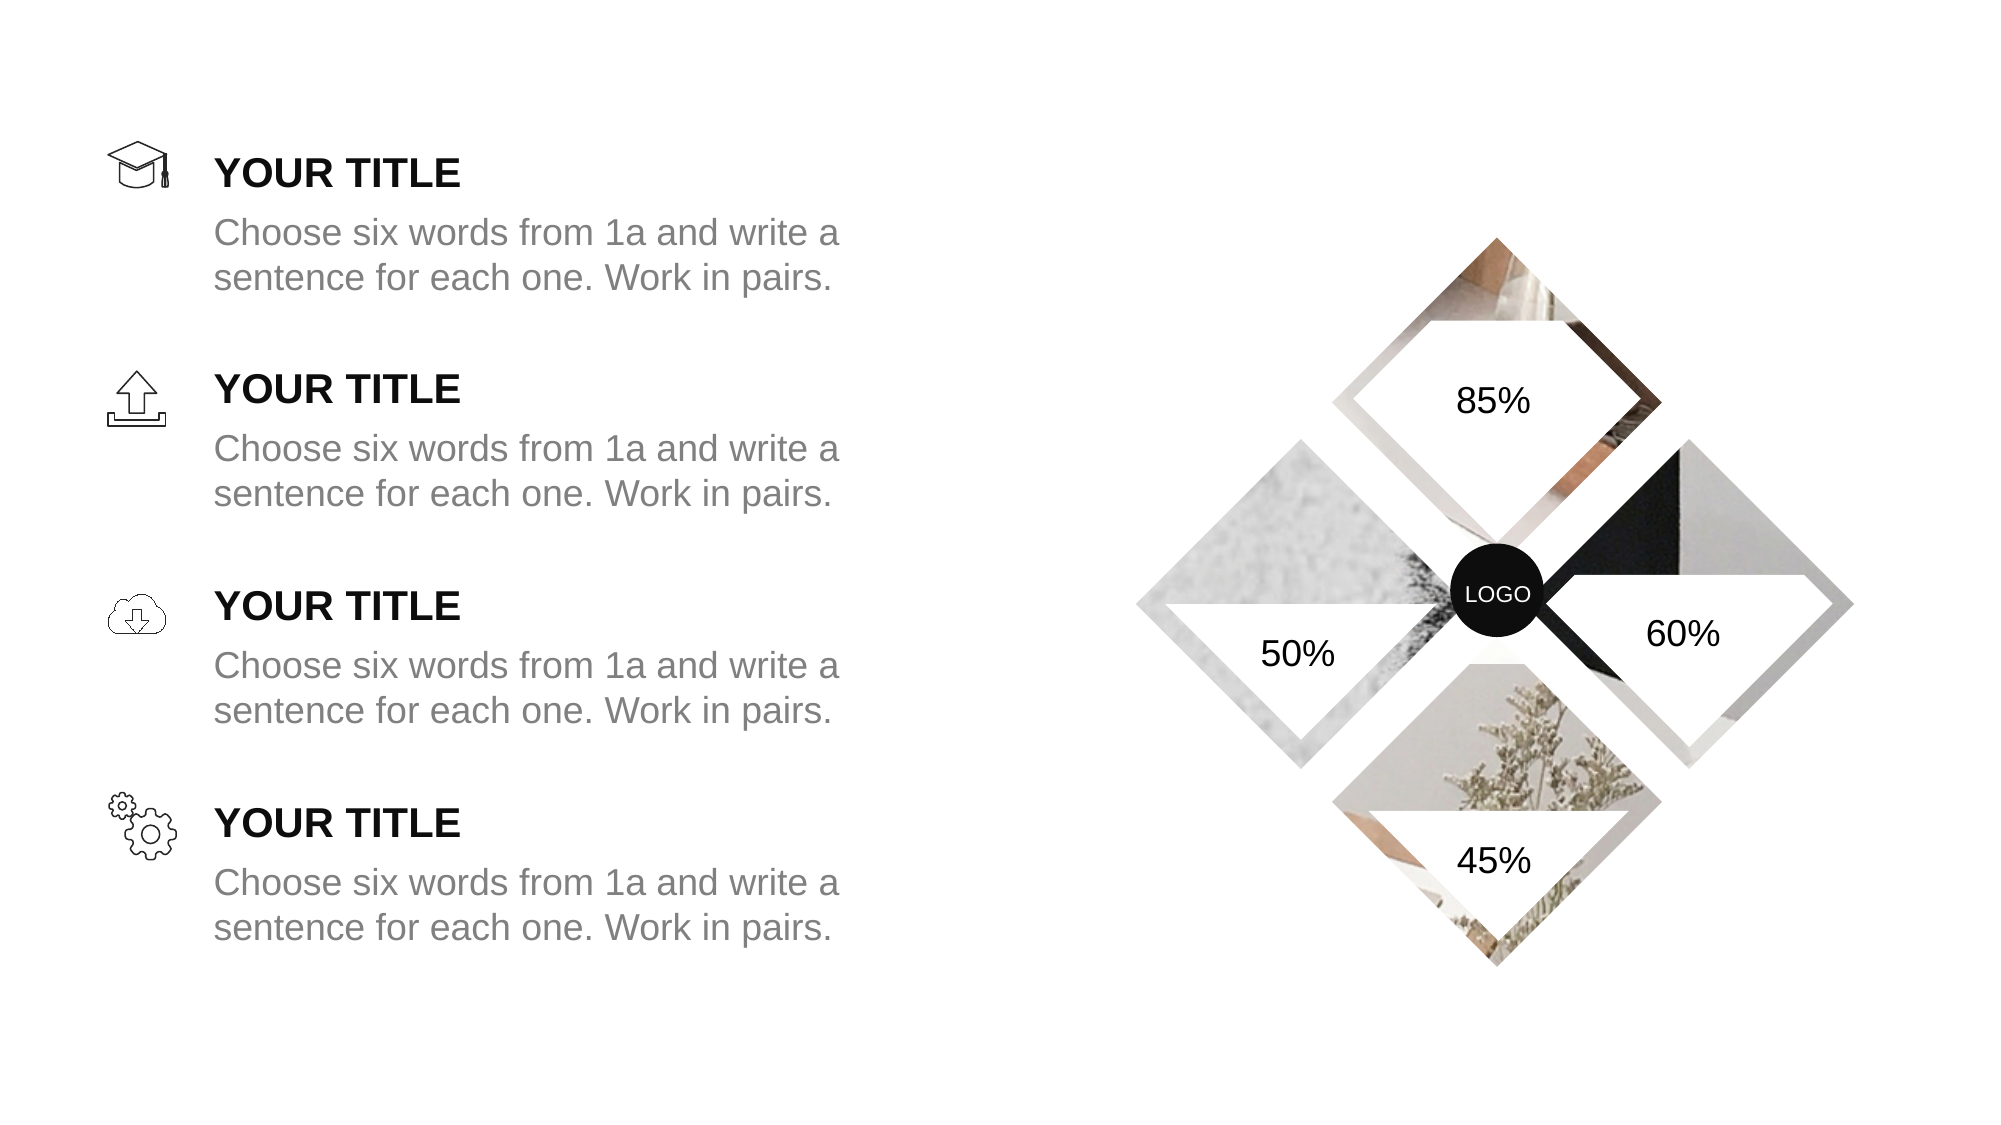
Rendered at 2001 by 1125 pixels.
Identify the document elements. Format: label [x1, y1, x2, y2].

text_box [108, 594, 166, 634]
text_box [108, 371, 166, 427]
text_box [198, 787, 888, 957]
text_box [109, 792, 177, 860]
text_box [1135, 237, 1855, 967]
text_box [108, 141, 169, 188]
text_box [198, 137, 888, 307]
text_box [198, 571, 888, 740]
text_box [198, 354, 888, 523]
